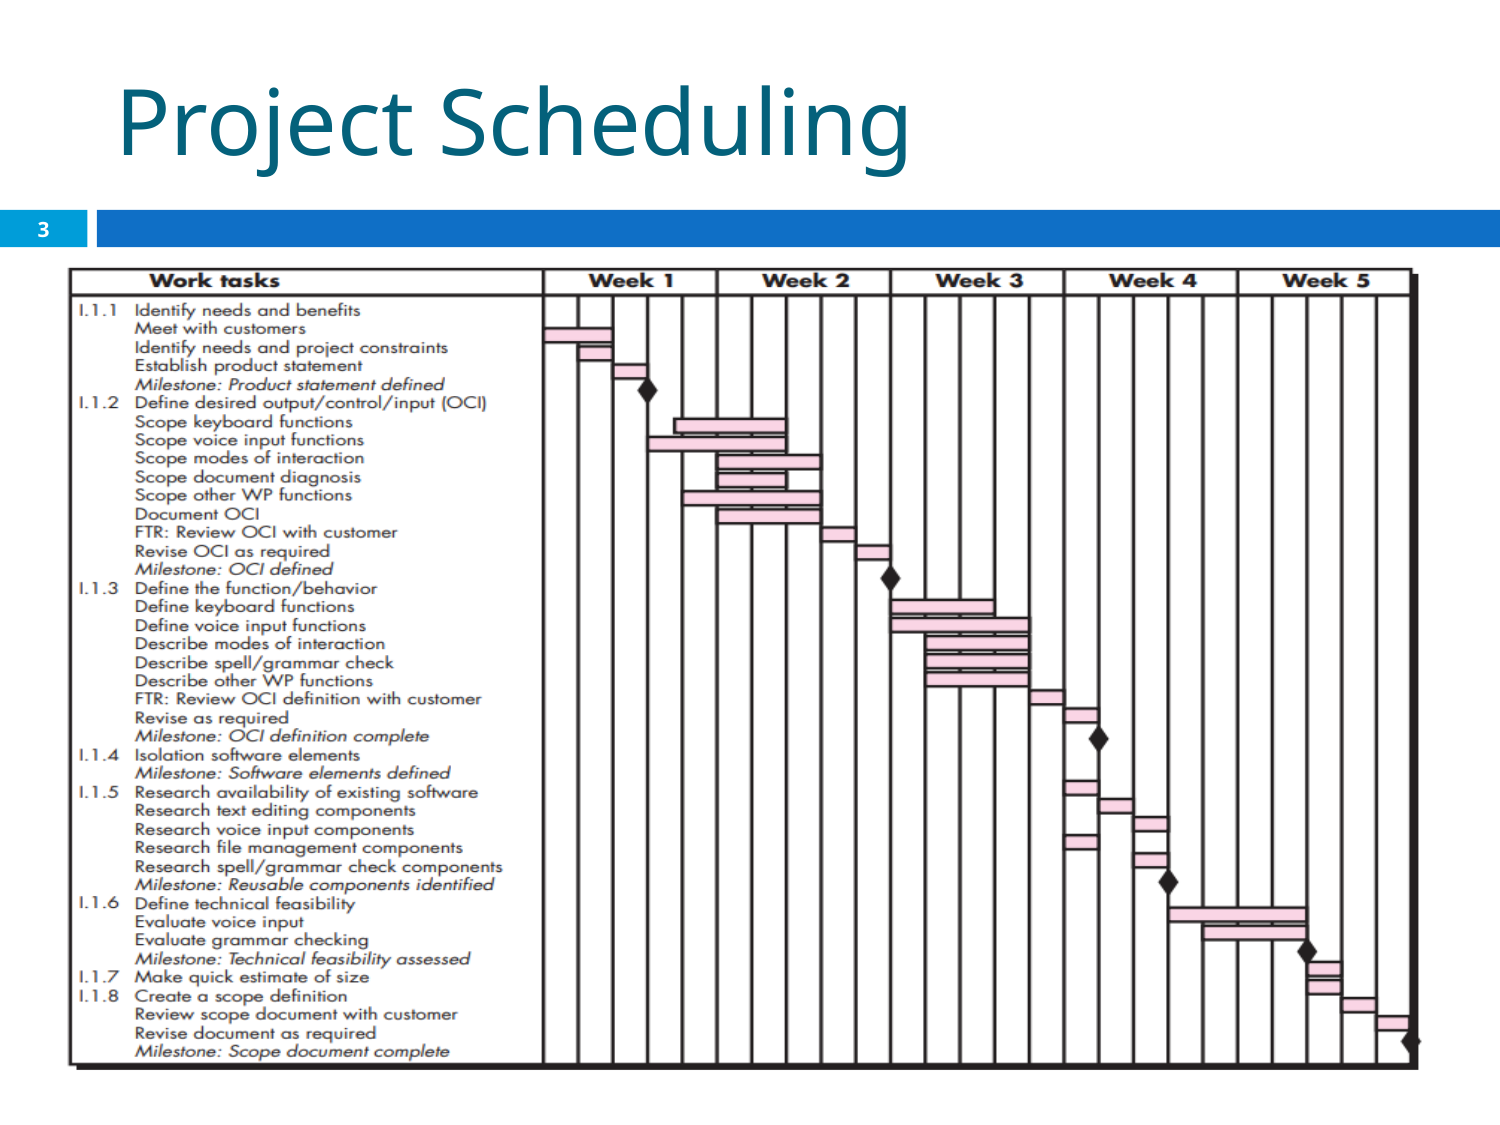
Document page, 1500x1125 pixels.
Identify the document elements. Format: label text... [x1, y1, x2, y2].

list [38, 262, 1439, 1088]
title Project Scheduling [100, 37, 1438, 200]
slide_number 3 [0, 208, 88, 249]
